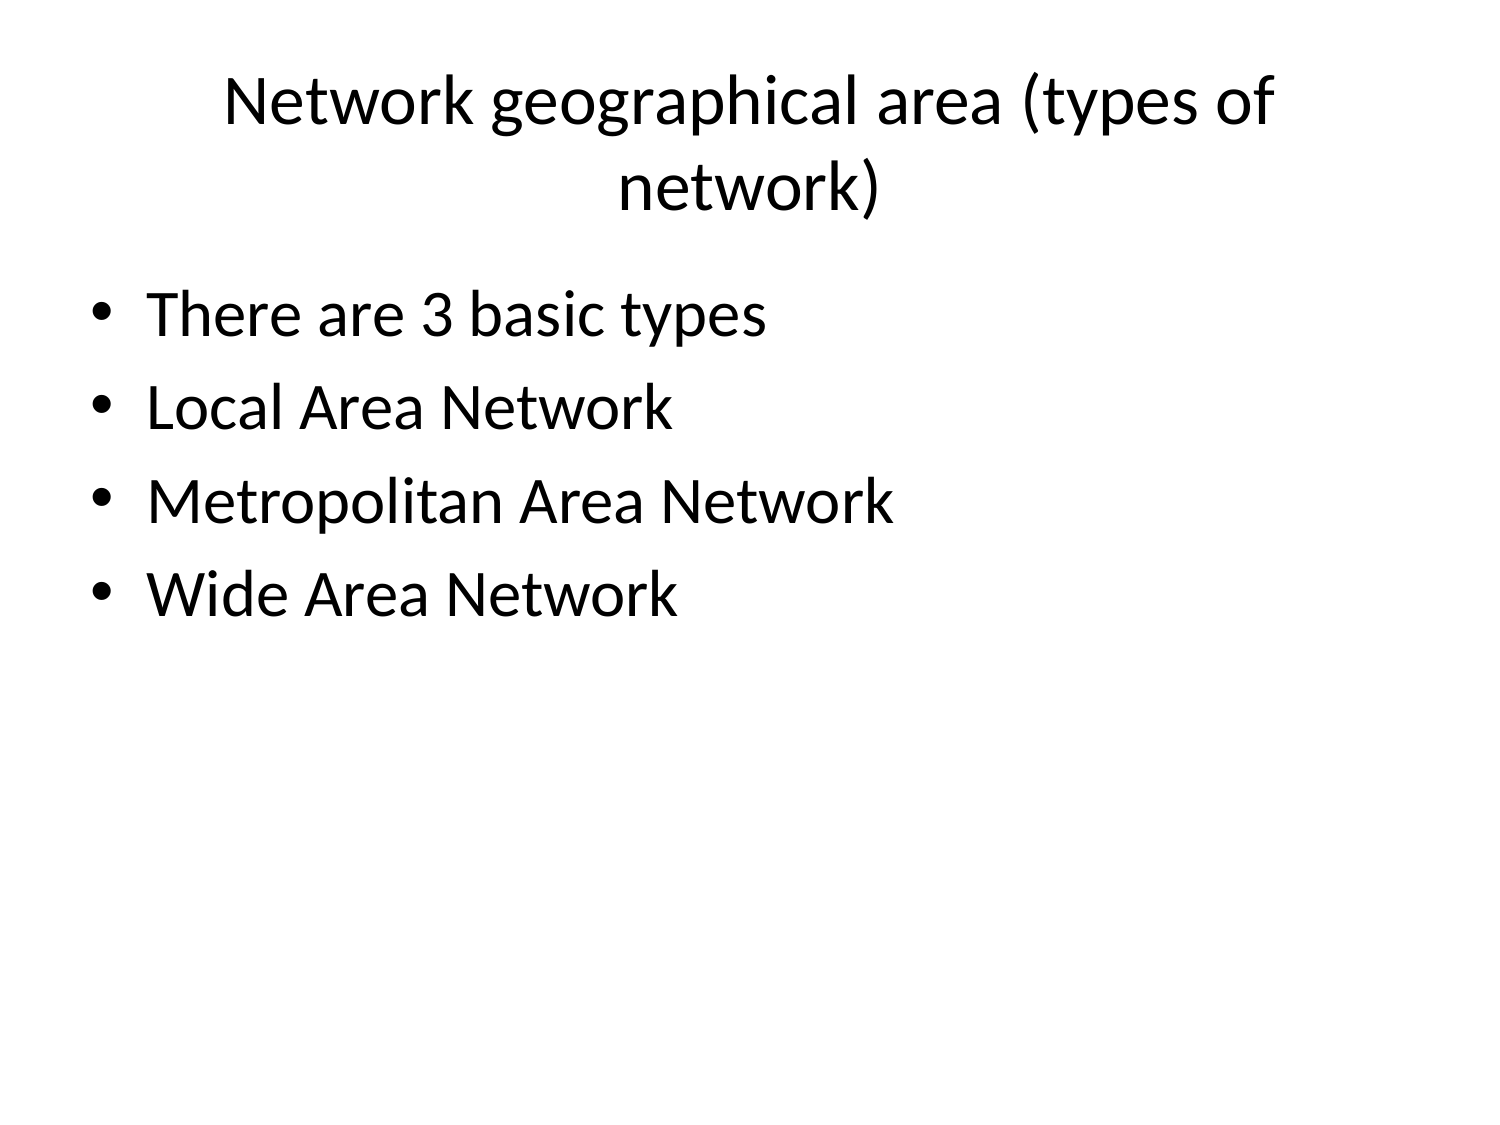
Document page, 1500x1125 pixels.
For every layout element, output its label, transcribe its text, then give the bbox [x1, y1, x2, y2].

list There are 3 basic types Local Area Network Metropolitan Area Network Wide Area Network [75, 262, 1425, 1005]
title Network geographical area (types of network) [75, 45, 1425, 233]
